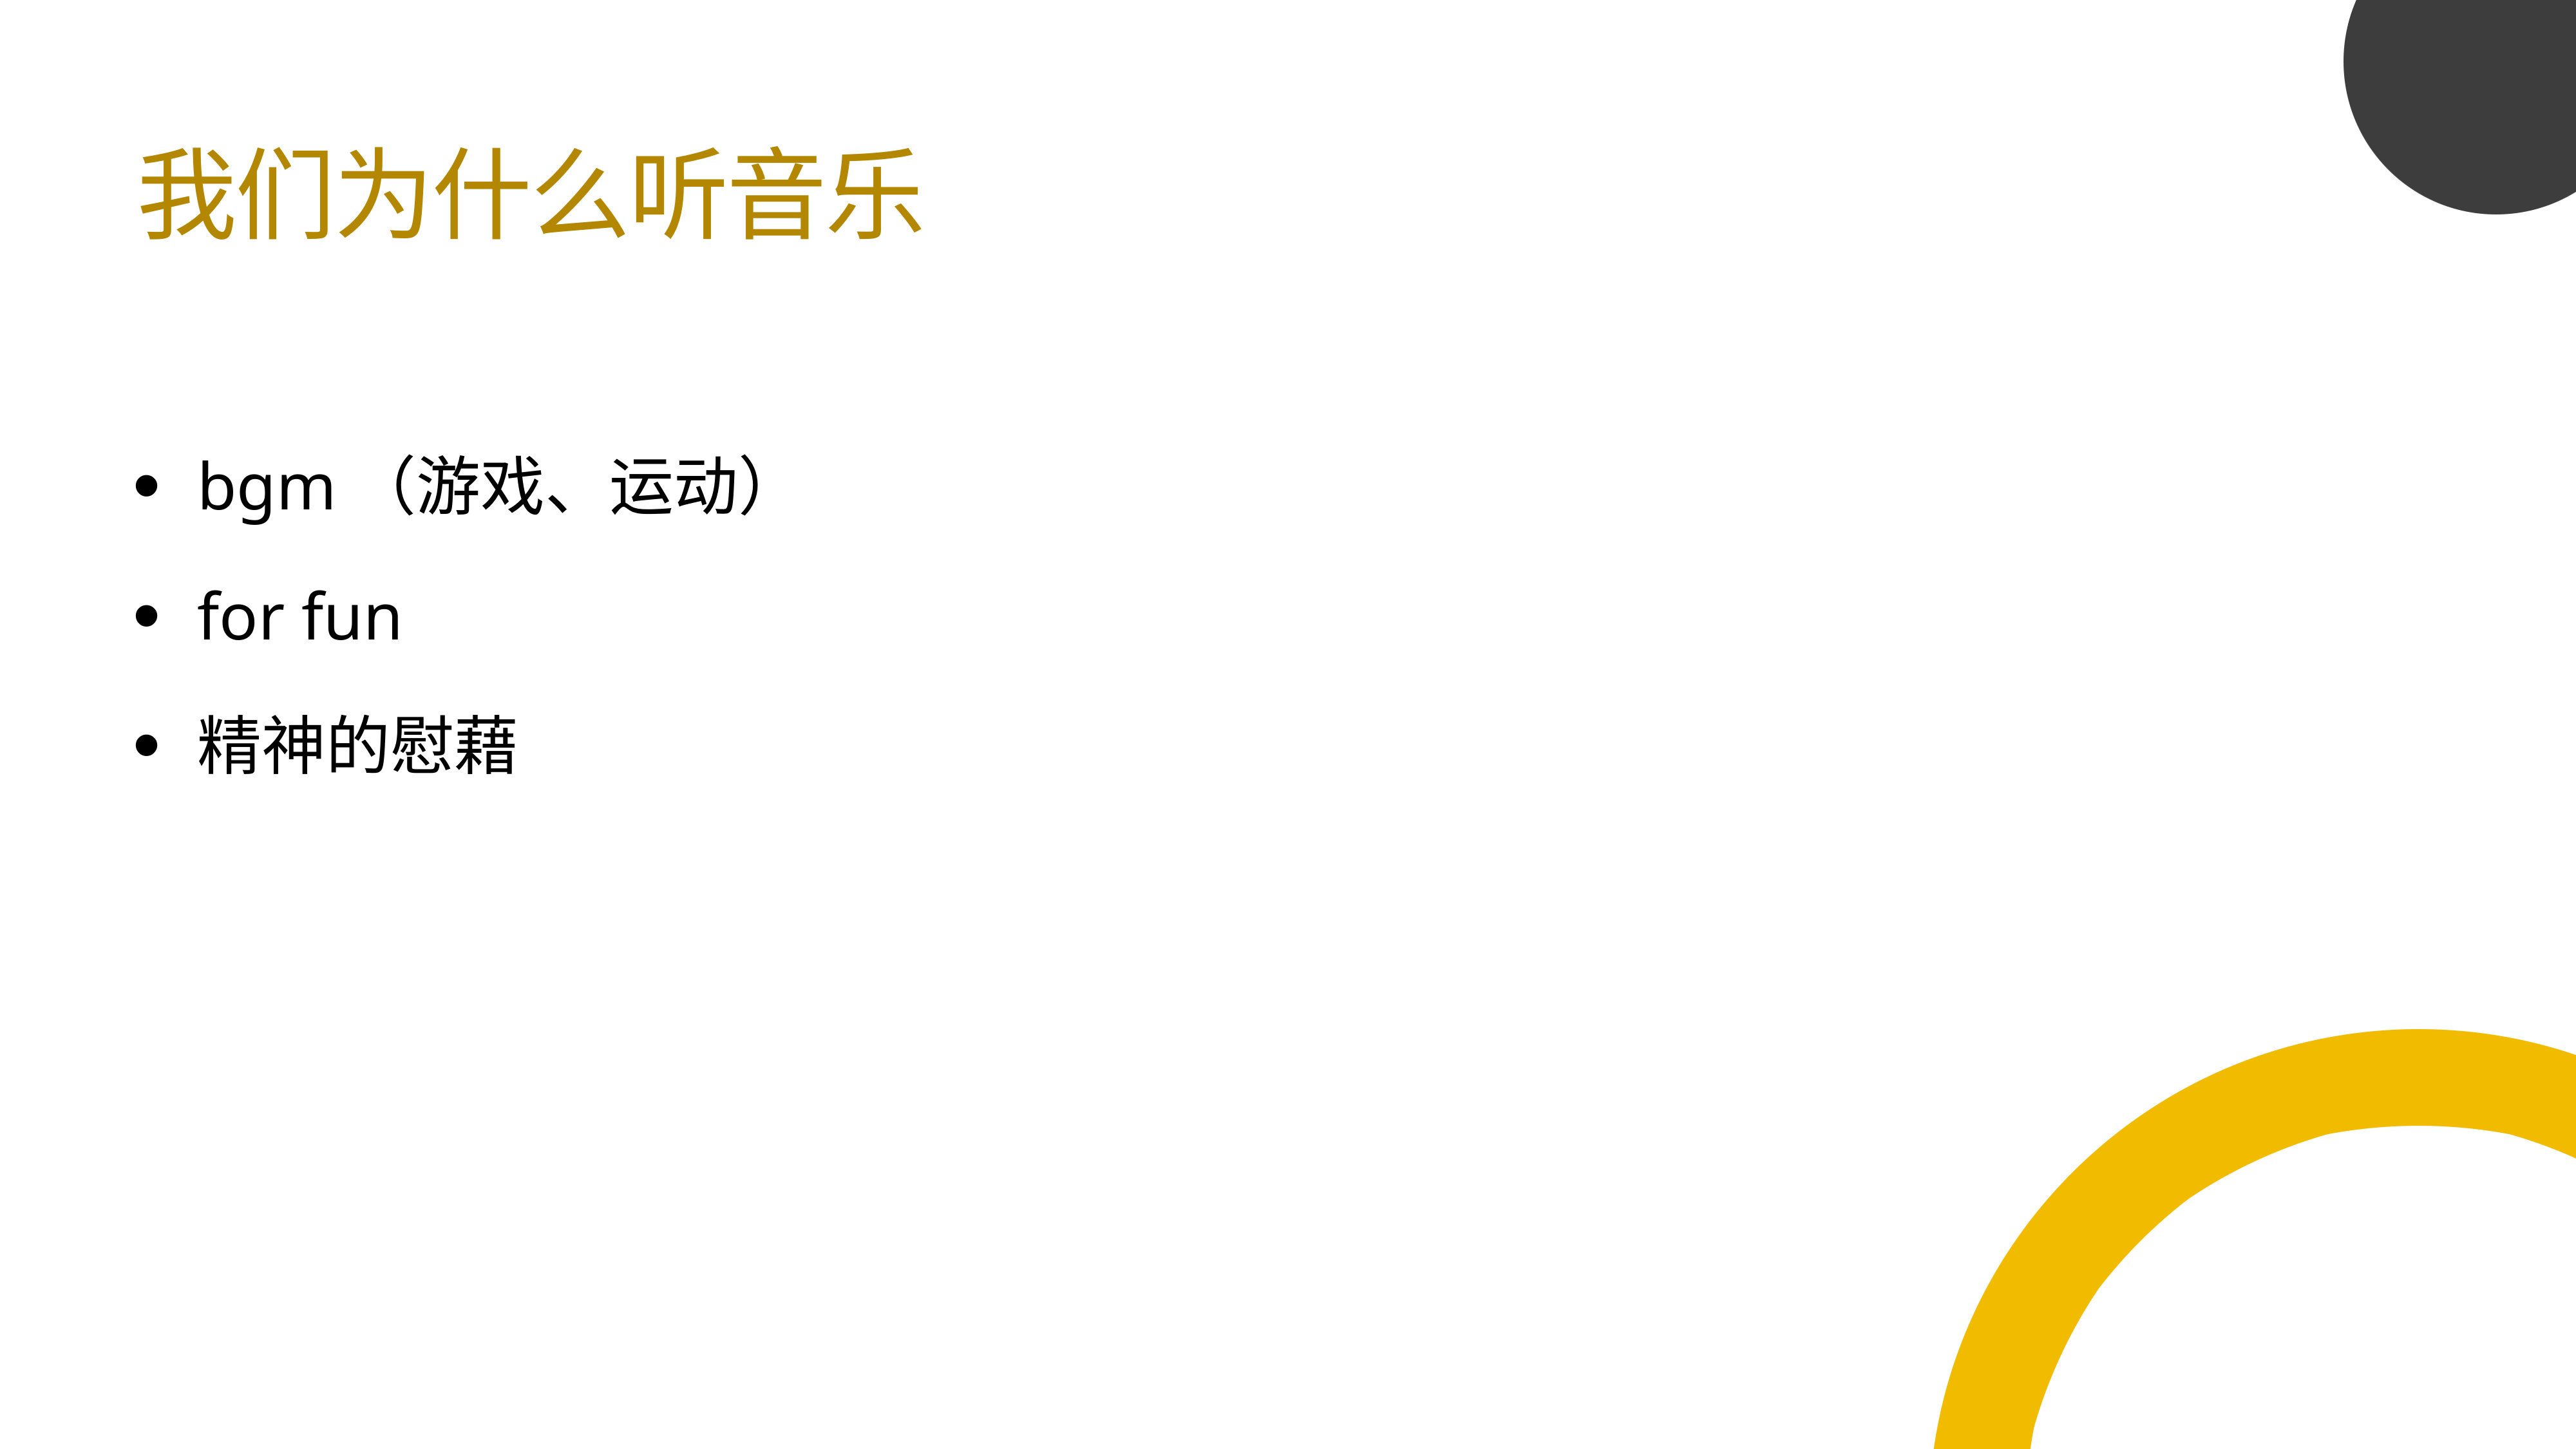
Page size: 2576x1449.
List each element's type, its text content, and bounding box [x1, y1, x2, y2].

list bgm（游戏、运动） for fun 精神的慰藉 [127, 448, 2449, 1321]
picture [1929, 1029, 2576, 1449]
picture [2344, 0, 2576, 214]
title 我们为什么听音乐 [131, 116, 2453, 268]
